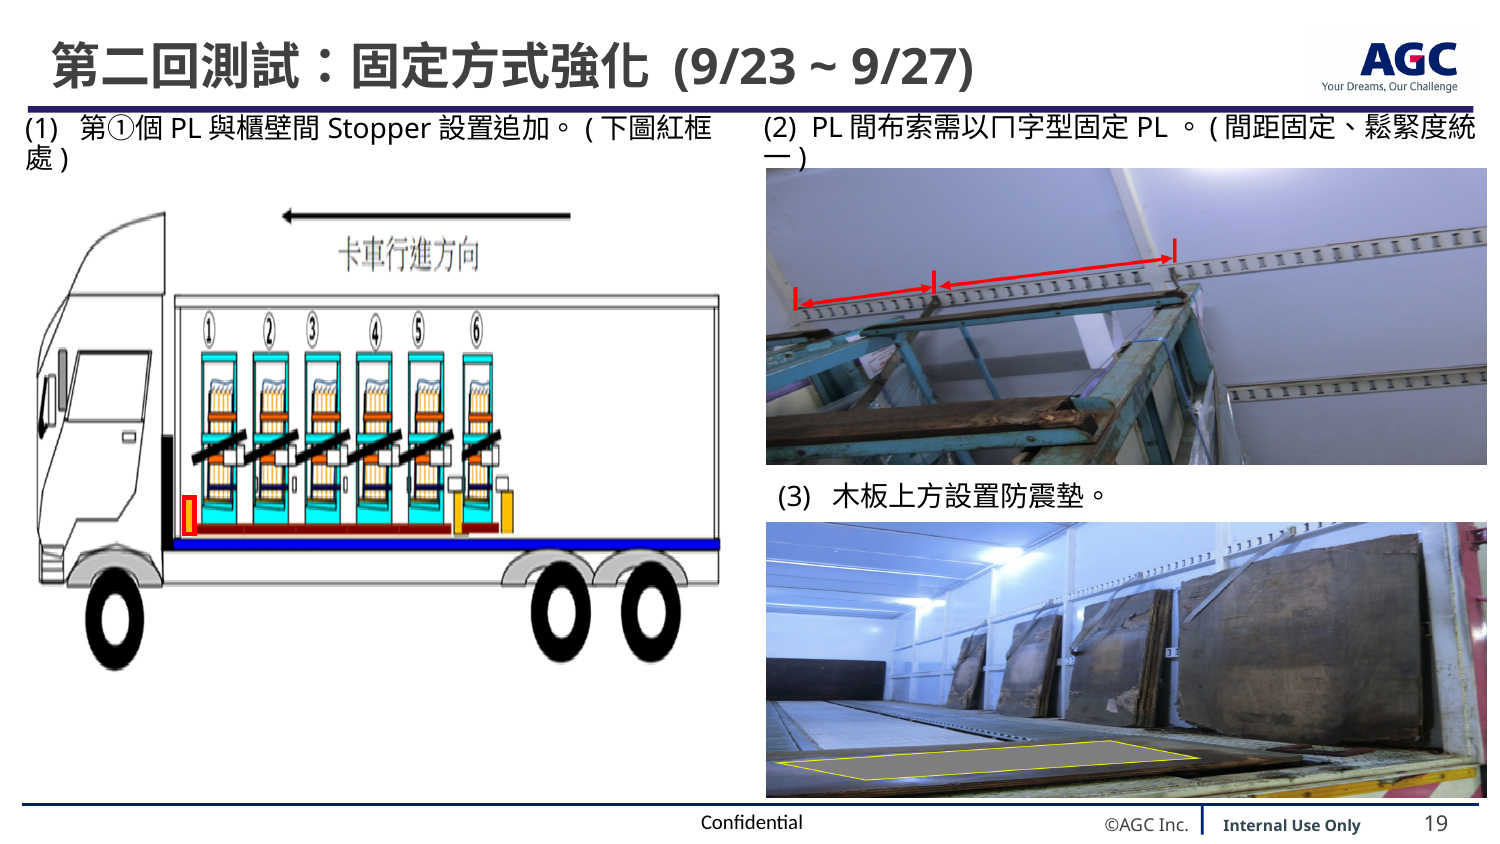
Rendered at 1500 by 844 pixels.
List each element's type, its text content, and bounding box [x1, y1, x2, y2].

text_box (2) PL間布索需以ㄇ字型固定PL。(間距固定、鬆緊度統一) [752, 110, 1495, 176]
picture [1306, 27, 1473, 106]
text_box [3, 111, 757, 703]
title 第二回測試：固定方式強化 (9/23 ~ 9/27) [35, 27, 1300, 111]
picture [766, 522, 1487, 798]
text_box (3) 木板上方設置防震墊。 [766, 464, 1500, 531]
picture [766, 168, 1487, 465]
